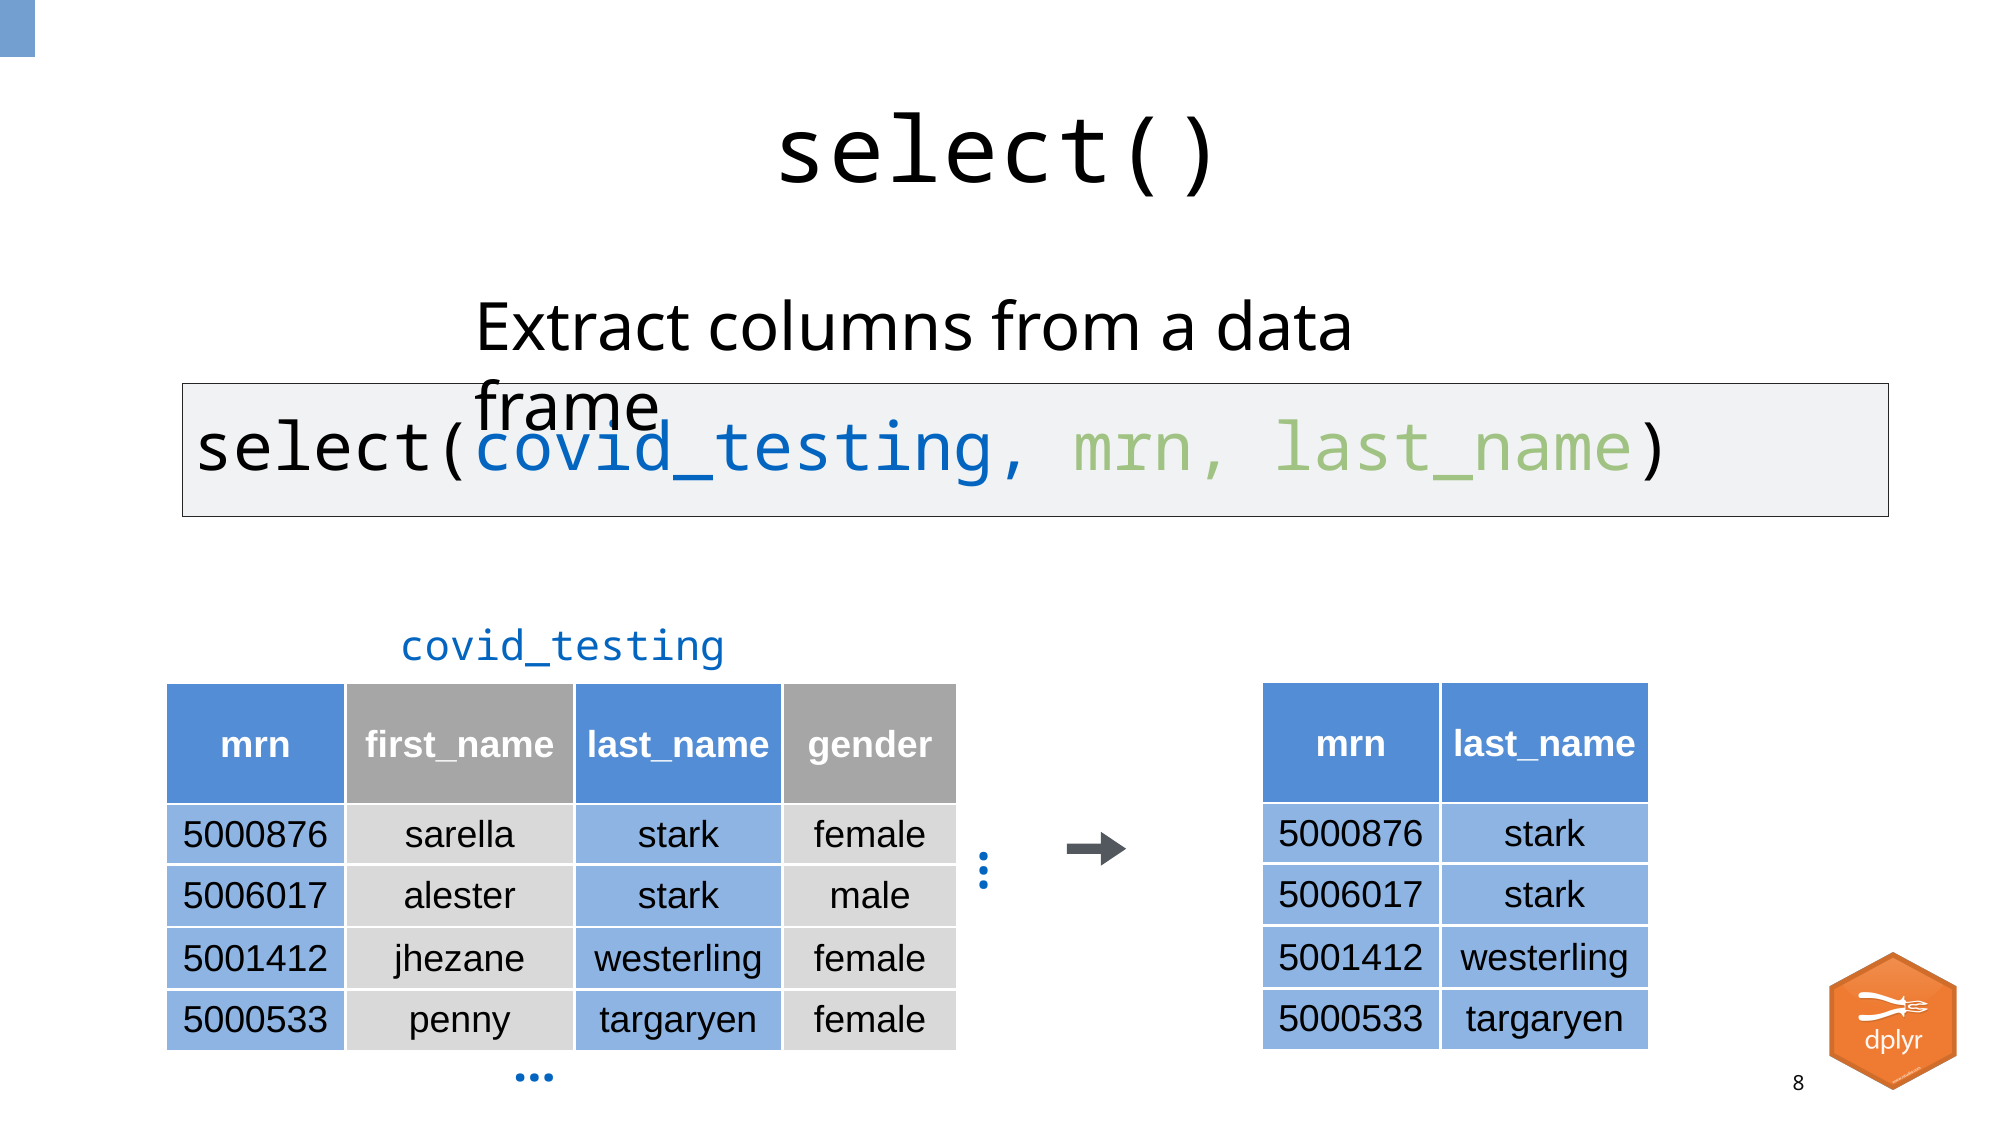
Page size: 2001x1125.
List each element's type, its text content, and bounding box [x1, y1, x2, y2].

table_header last_name [1442, 683, 1648, 802]
table_cell female [784, 805, 956, 863]
table_cell penny [347, 991, 573, 1050]
table_header gender [784, 684, 956, 803]
text_box [1066, 831, 1127, 866]
text_box covid_testing [166, 616, 958, 652]
text_box select(covid_testing, mrn, last_name) [154, 396, 1940, 492]
table_cell targaryen [576, 991, 781, 1050]
text_box [182, 492, 1889, 517]
table_cell 5000876 [167, 805, 344, 863]
table_header first_name [347, 684, 573, 803]
table_cell stark [576, 866, 781, 926]
text_box … [957, 848, 1032, 949]
table_cell targaryen [1442, 990, 1648, 1049]
text_box [182, 383, 1889, 396]
table_cell stark [576, 805, 781, 863]
table_cell female [784, 928, 956, 988]
table_cell 5006017 [167, 866, 344, 926]
text_box [1829, 952, 1957, 1090]
table_cell stark [1442, 865, 1648, 924]
table_cell 5000533 [1263, 990, 1439, 1049]
table_cell 5001412 [167, 928, 344, 988]
table_cell stark [1442, 804, 1648, 862]
table_cell 5000533 [167, 991, 344, 1050]
table_header last_name [576, 684, 781, 803]
table_header mrn [167, 684, 344, 803]
slide_number 8 [1777, 1061, 1938, 1107]
table_cell alester [347, 866, 573, 926]
text_box … [511, 1029, 612, 1104]
table_cell 5001412 [1263, 927, 1439, 987]
table_cell sarella [347, 805, 573, 863]
table_cell female [784, 991, 956, 1050]
title select() [745, 111, 1254, 240]
table_header mrn [1263, 683, 1439, 802]
table_cell male [784, 866, 956, 926]
table_cell 5006017 [1263, 865, 1439, 924]
table_cell jhezane [347, 928, 573, 988]
table_cell westerling [1442, 927, 1648, 987]
text_box Extract columns from a data frame [473, 283, 1444, 373]
table_cell 5000876 [1263, 804, 1439, 862]
table_cell westerling [576, 928, 781, 988]
